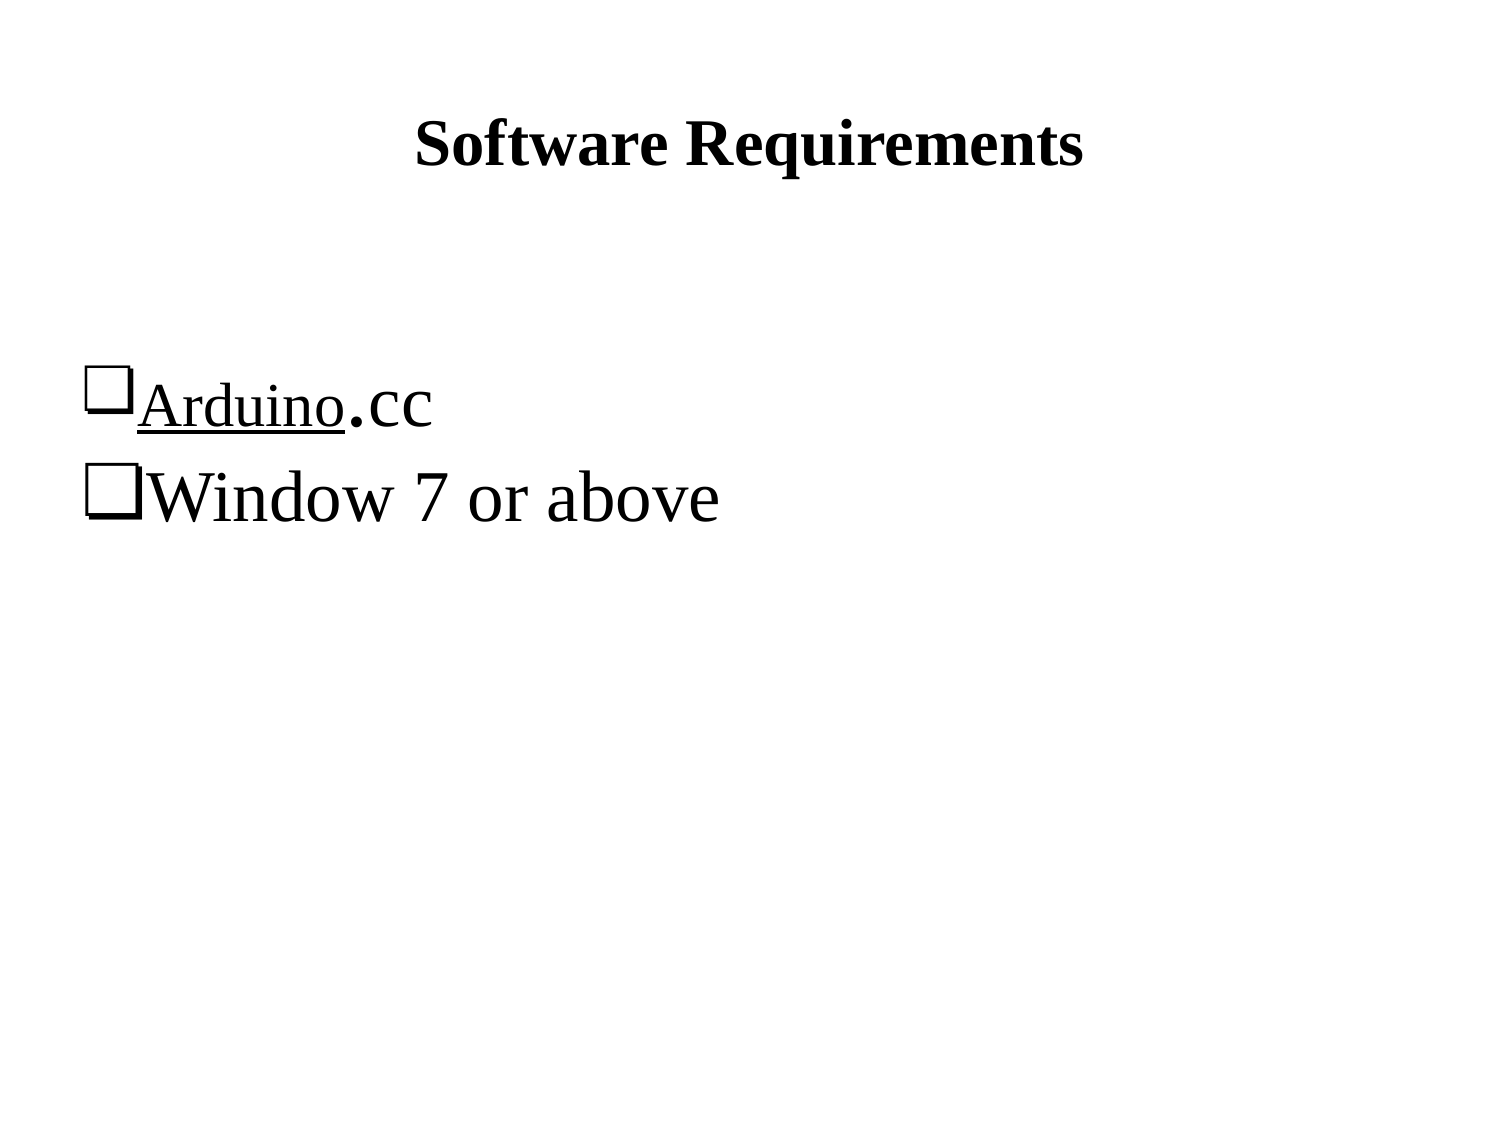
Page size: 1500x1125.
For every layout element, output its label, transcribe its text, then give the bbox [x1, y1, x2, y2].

title Software Requirements [75, 45, 1425, 233]
text_box Arduino.cc Window 7 or above [43, 263, 1457, 830]
